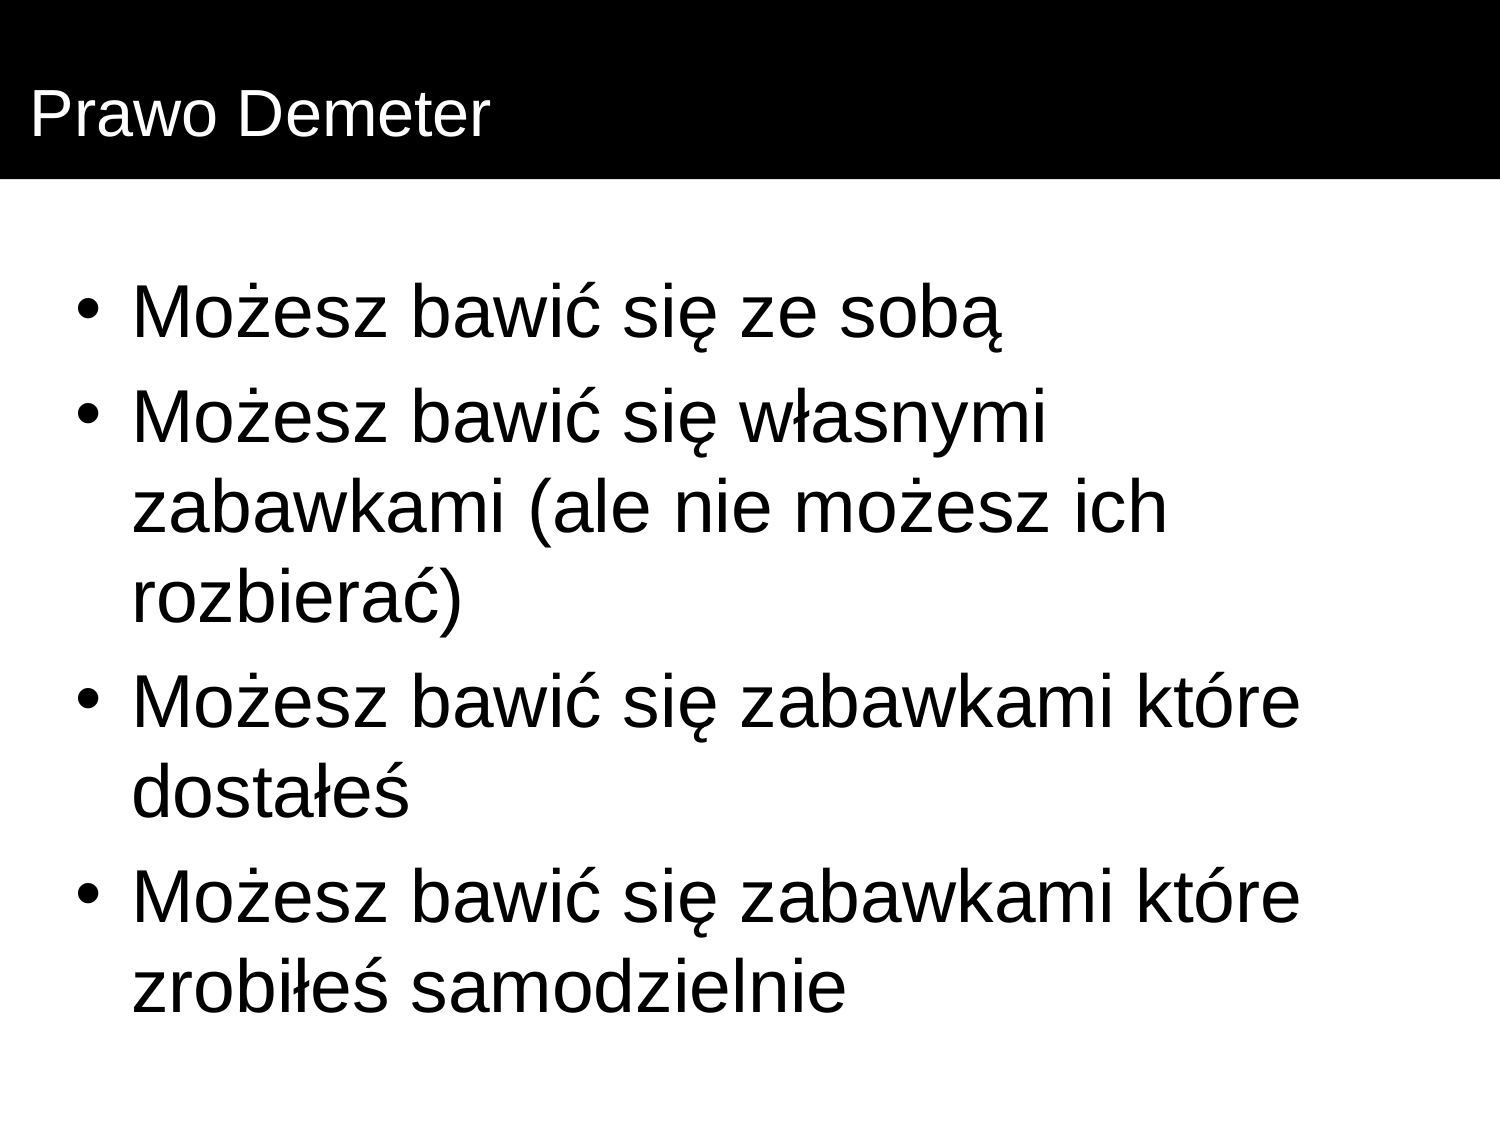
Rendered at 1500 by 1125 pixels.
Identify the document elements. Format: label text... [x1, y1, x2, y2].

title Prawo Demeter [0, 0, 1500, 180]
list Możesz bawić się ze sobą Możesz bawić się własnymi zabawkami (ale nie możesz ich rozbierać) Możesz bawić się zabawkami które dostałeś Możesz bawić się zabawkami które zrobiłeś samodzielnie [75, 262, 1425, 1043]
